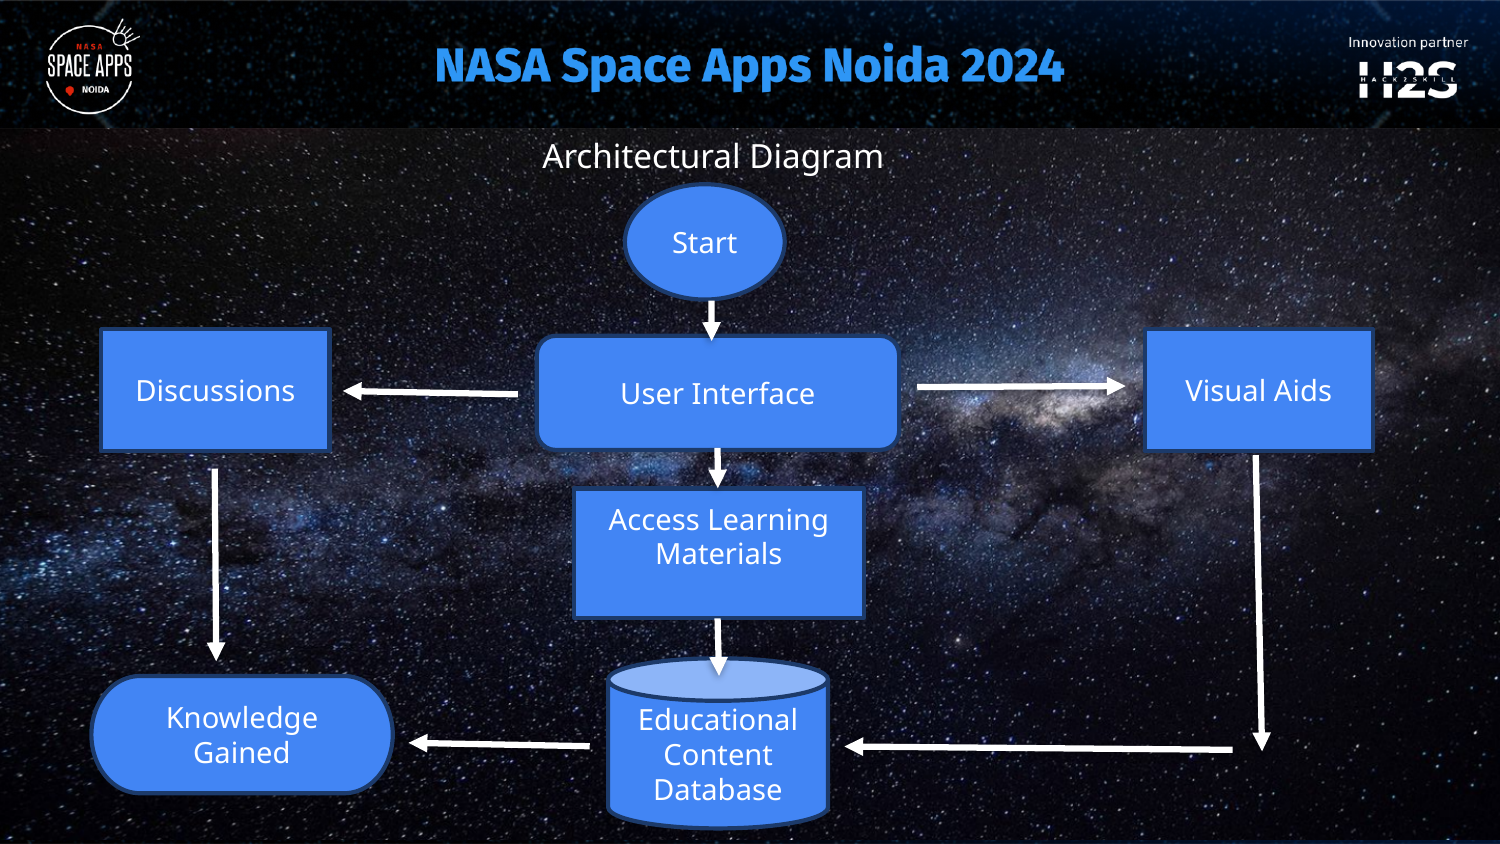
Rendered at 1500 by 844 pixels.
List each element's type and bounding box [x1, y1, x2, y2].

text_box [342, 390, 519, 395]
text_box [844, 746, 1233, 751]
picture [0, 0, 1500, 844]
text_box [408, 742, 590, 747]
text_box [1255, 454, 1263, 752]
